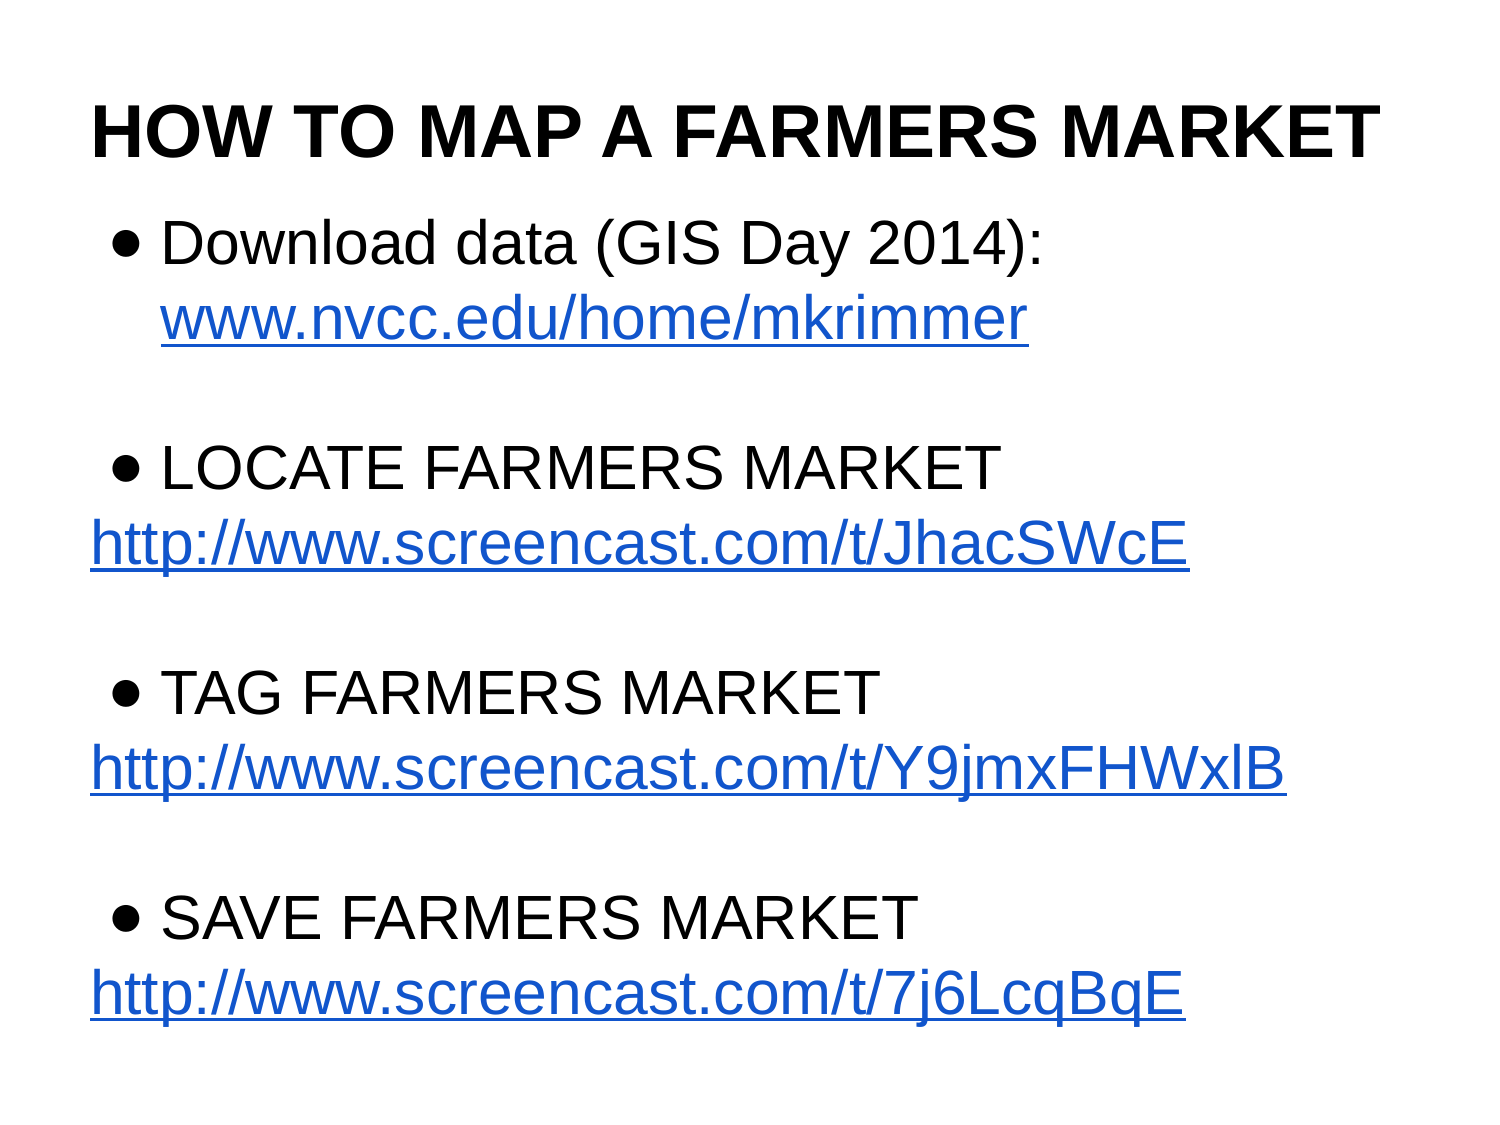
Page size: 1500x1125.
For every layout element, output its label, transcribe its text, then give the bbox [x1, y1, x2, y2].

list Download data (GIS Day 2014): www.nvcc.edu/home/mkrimmer LOCATE FARMERS MARKET http://www.screencast.com/t/JhacSWcE TAG FARMERS MARKET http://www.screencast.com/t/Y9jmxFHWxlB SAVE FARMERS MARKET http://www.screencast.com/t/7j6LcqBqE [75, 187, 1425, 1078]
title HOW TO MAP A FARMERS MARKET [75, 45, 1425, 187]
